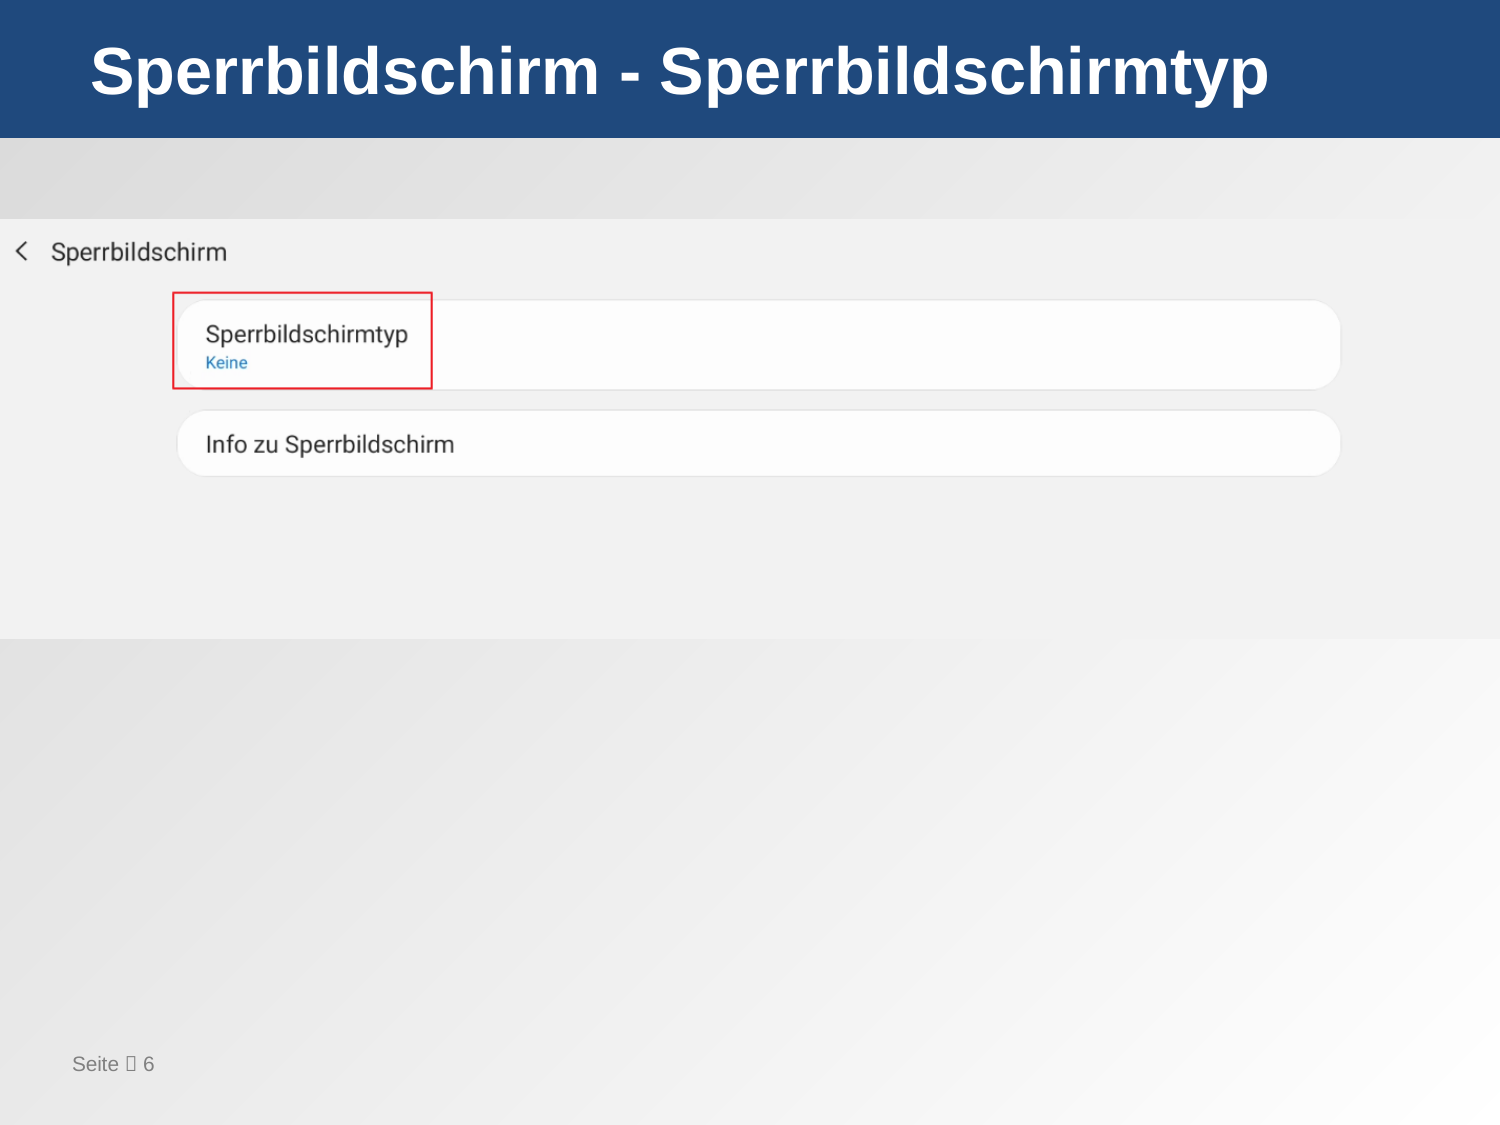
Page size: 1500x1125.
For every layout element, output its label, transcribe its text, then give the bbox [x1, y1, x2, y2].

picture [0, 219, 1500, 640]
title Sperrbildschirm - Sperrbildschirmtyp [75, 20, 1425, 208]
